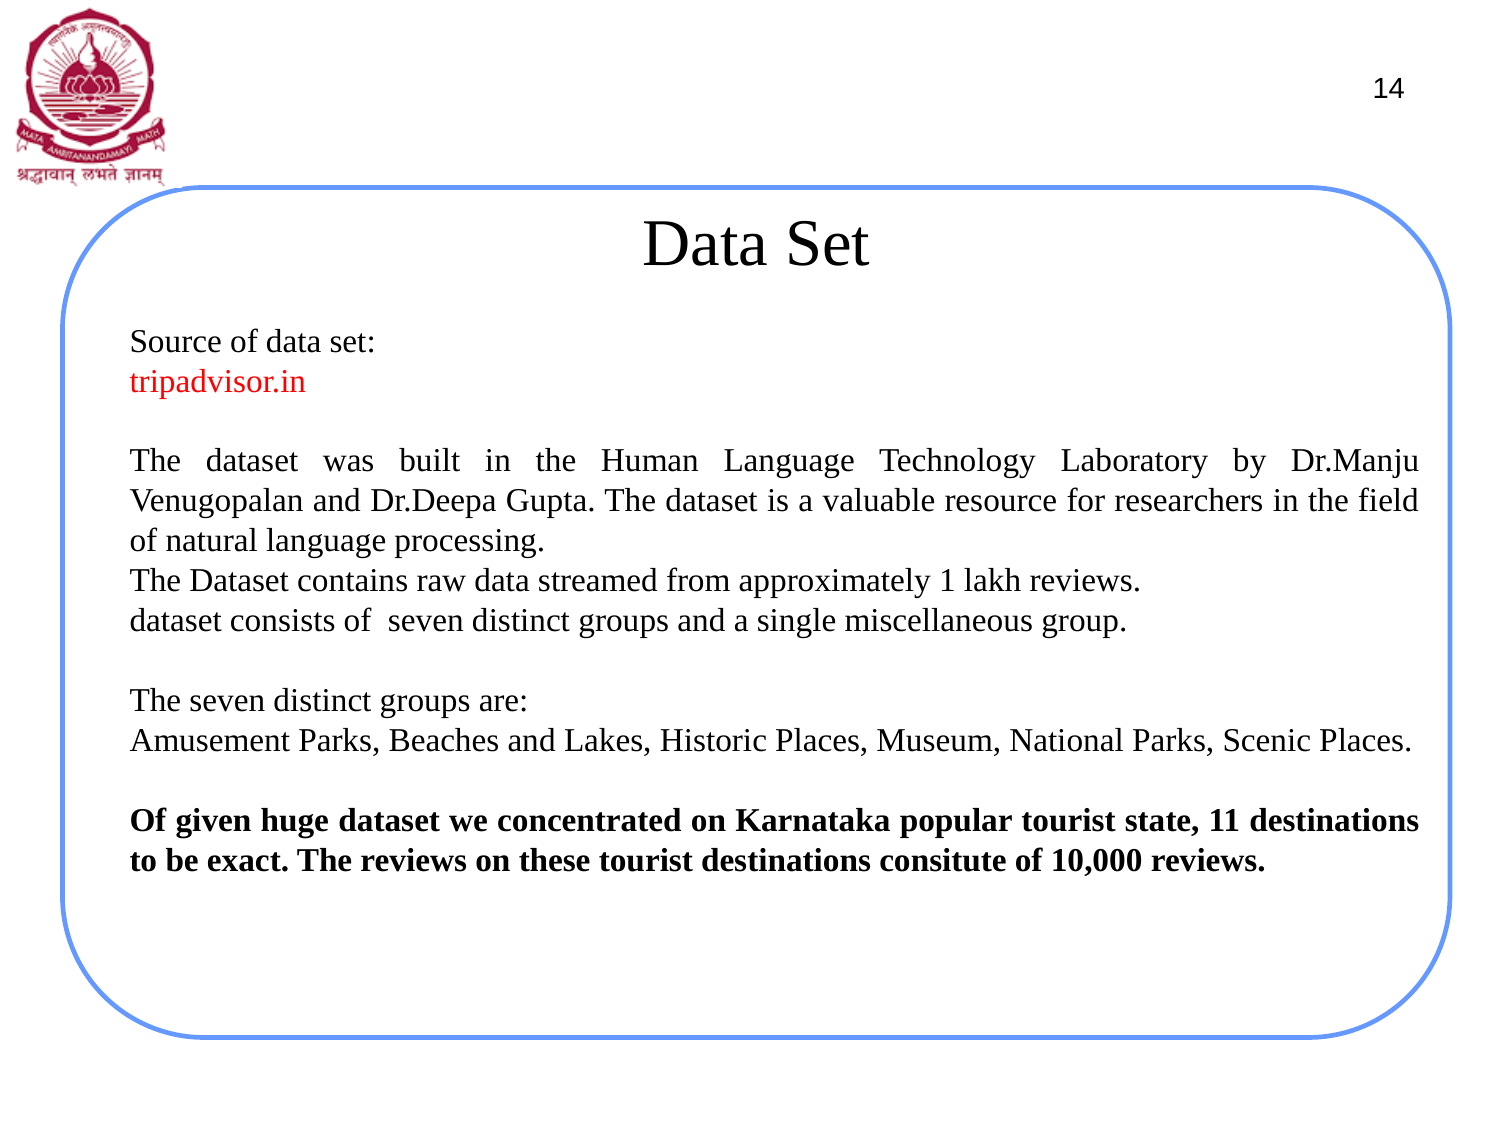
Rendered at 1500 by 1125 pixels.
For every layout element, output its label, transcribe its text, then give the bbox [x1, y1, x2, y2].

text_box Source of data set: tripadvisor.in The dataset was built in the Human Language Technology Laboratory by Dr.Manju Venugopalan and Dr.Deepa Gupta. The dataset is a valuable resource for researchers in the field of natural language processing. The Dataset contains raw data streamed from approximately 1 lakh reviews. dataset consists of seven distinct groups and a single miscellaneous group. The seven distinct groups are: Amusement Parks, Beaches and Lakes, Historic Places, Museum, National Parks, Scenic Places. Of given huge dataset we concentrated on Karnataka popular tourist state, 11 destinations to be exact. The reviews on these tourist destinations consitute of 10,000 reviews. [122, 311, 1430, 1026]
text_box Data Set [156, 165, 1357, 311]
picture [0, 6, 182, 188]
slide_number 14 [1364, 61, 1414, 114]
